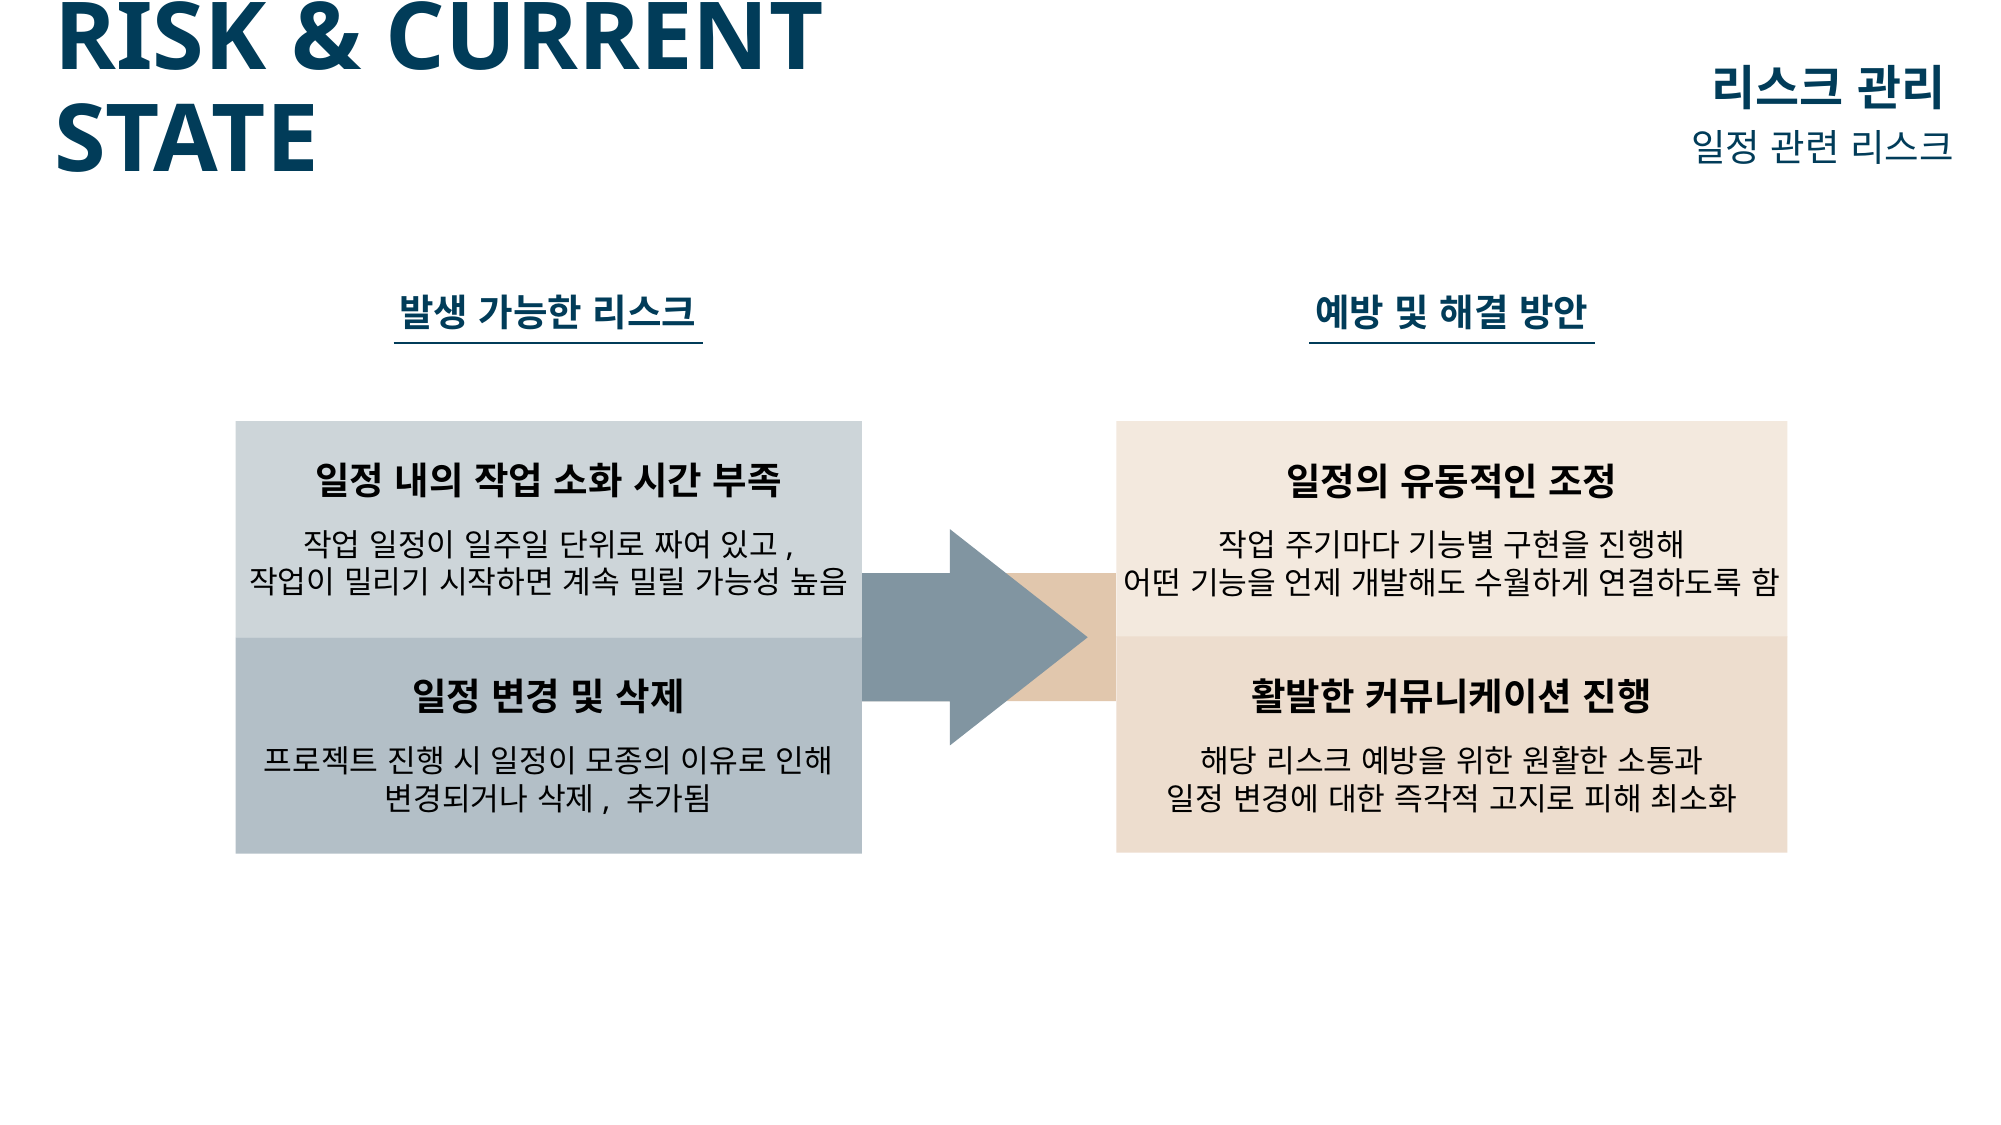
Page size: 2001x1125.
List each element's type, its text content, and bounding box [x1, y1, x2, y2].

text_box 일정 관련 리스크 [1676, 116, 1969, 176]
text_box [235, 281, 862, 854]
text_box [1116, 281, 1788, 853]
text_box [862, 527, 1090, 748]
text_box [1008, 572, 1116, 702]
list 리스크 관리 [1198, 34, 1961, 147]
title RISK & CURRENT STATE [39, 34, 907, 147]
